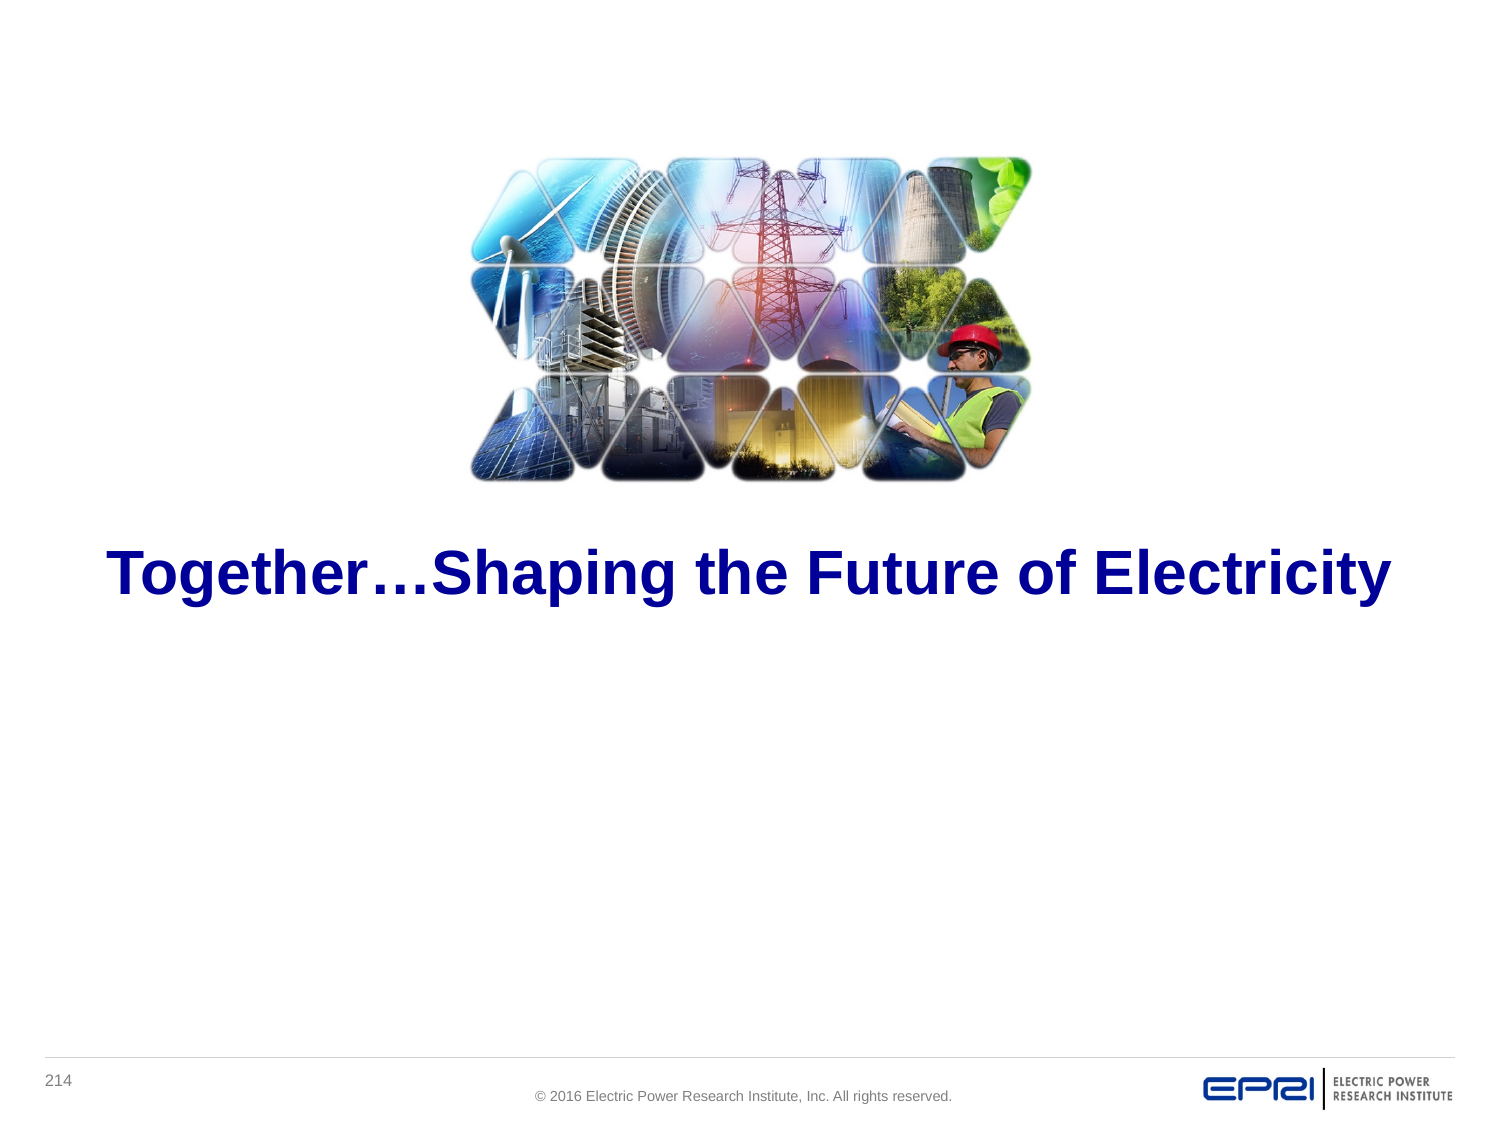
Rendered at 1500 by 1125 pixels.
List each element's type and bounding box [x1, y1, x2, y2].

picture [465, 134, 1035, 486]
picture [1200, 1064, 1455, 1113]
